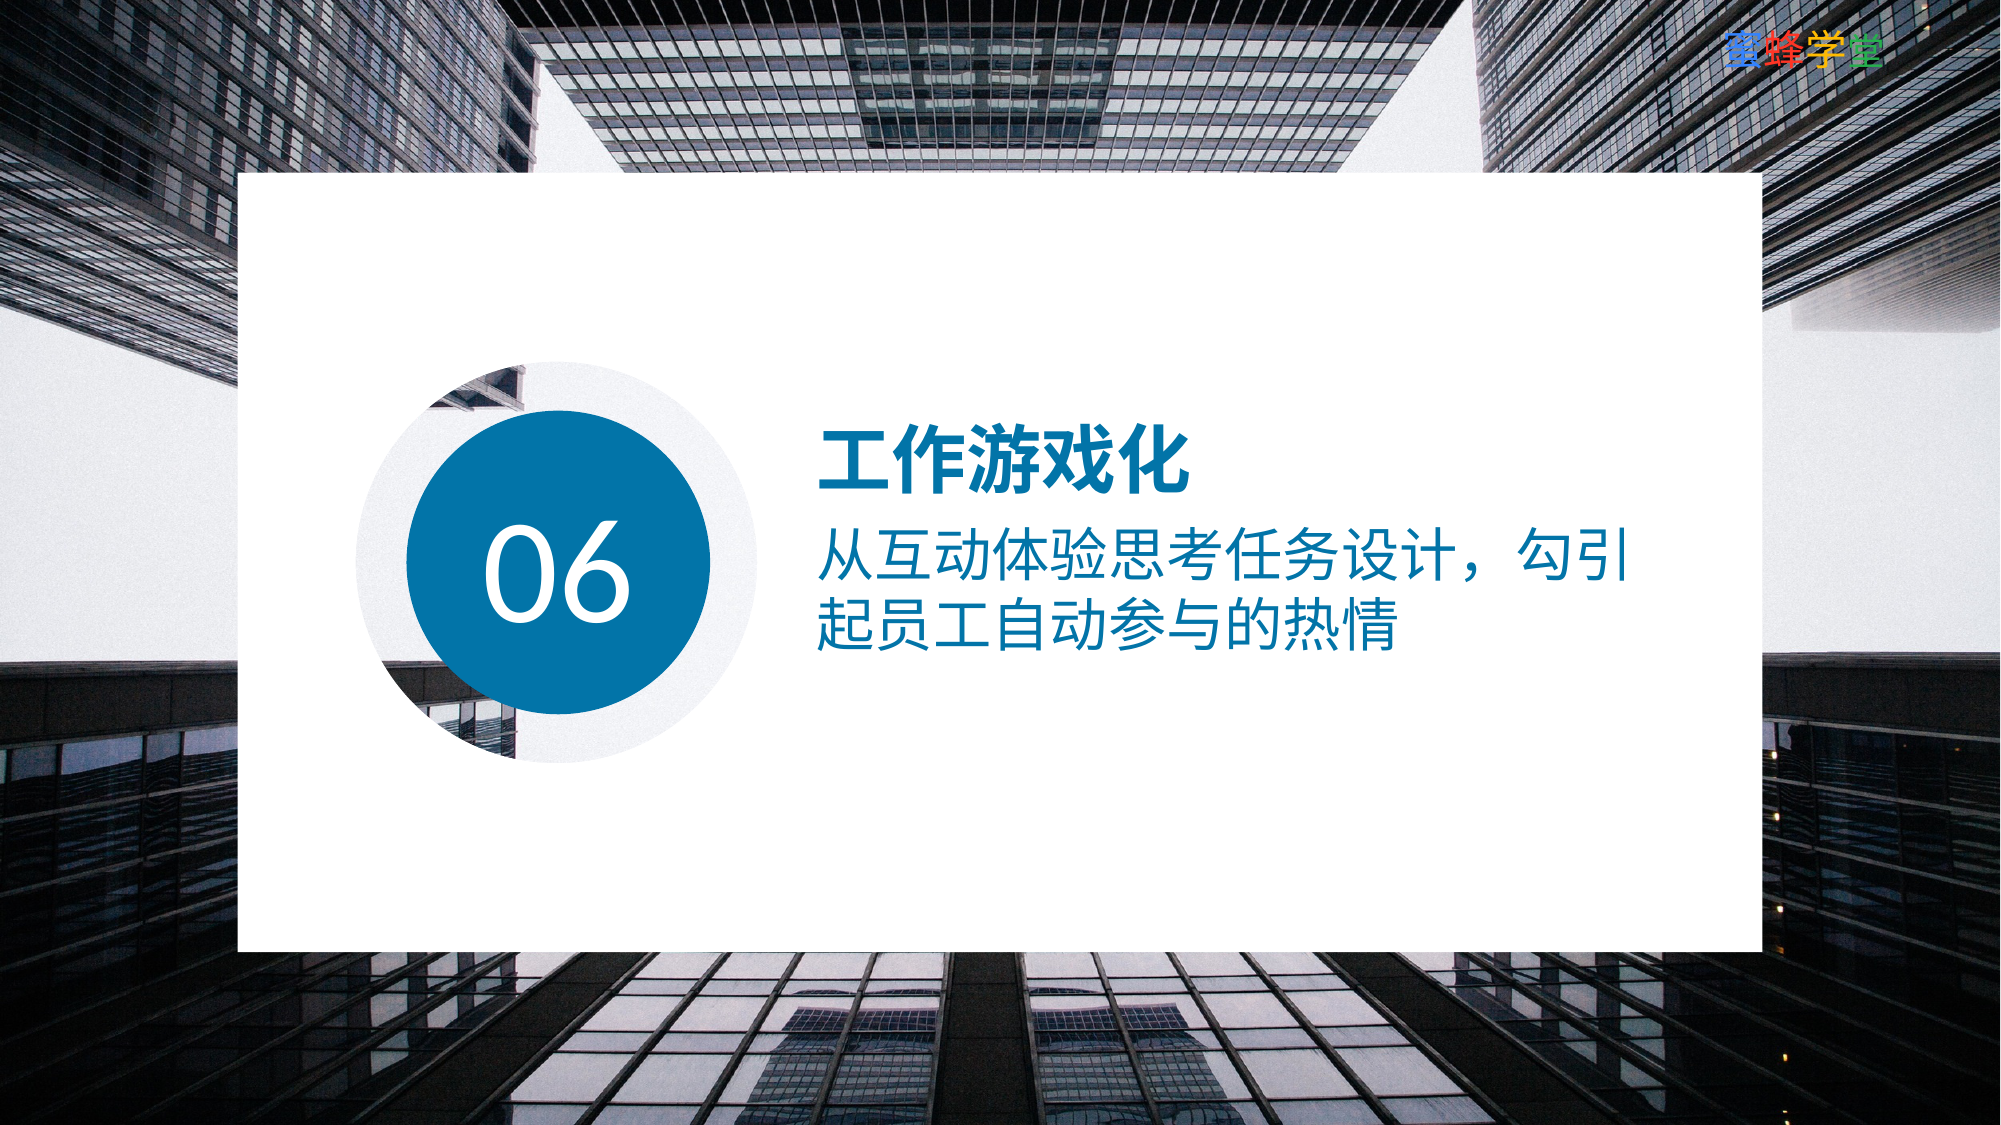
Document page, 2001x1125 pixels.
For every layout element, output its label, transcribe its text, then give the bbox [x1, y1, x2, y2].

text_box 工作游戏化 [809, 405, 1481, 510]
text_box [406, 410, 711, 715]
text_box 从互动体验思考任务设计，勾引起员工自动参与的热情 [809, 511, 1671, 666]
text_box [237, 172, 1763, 953]
picture [0, 0, 2001, 1125]
